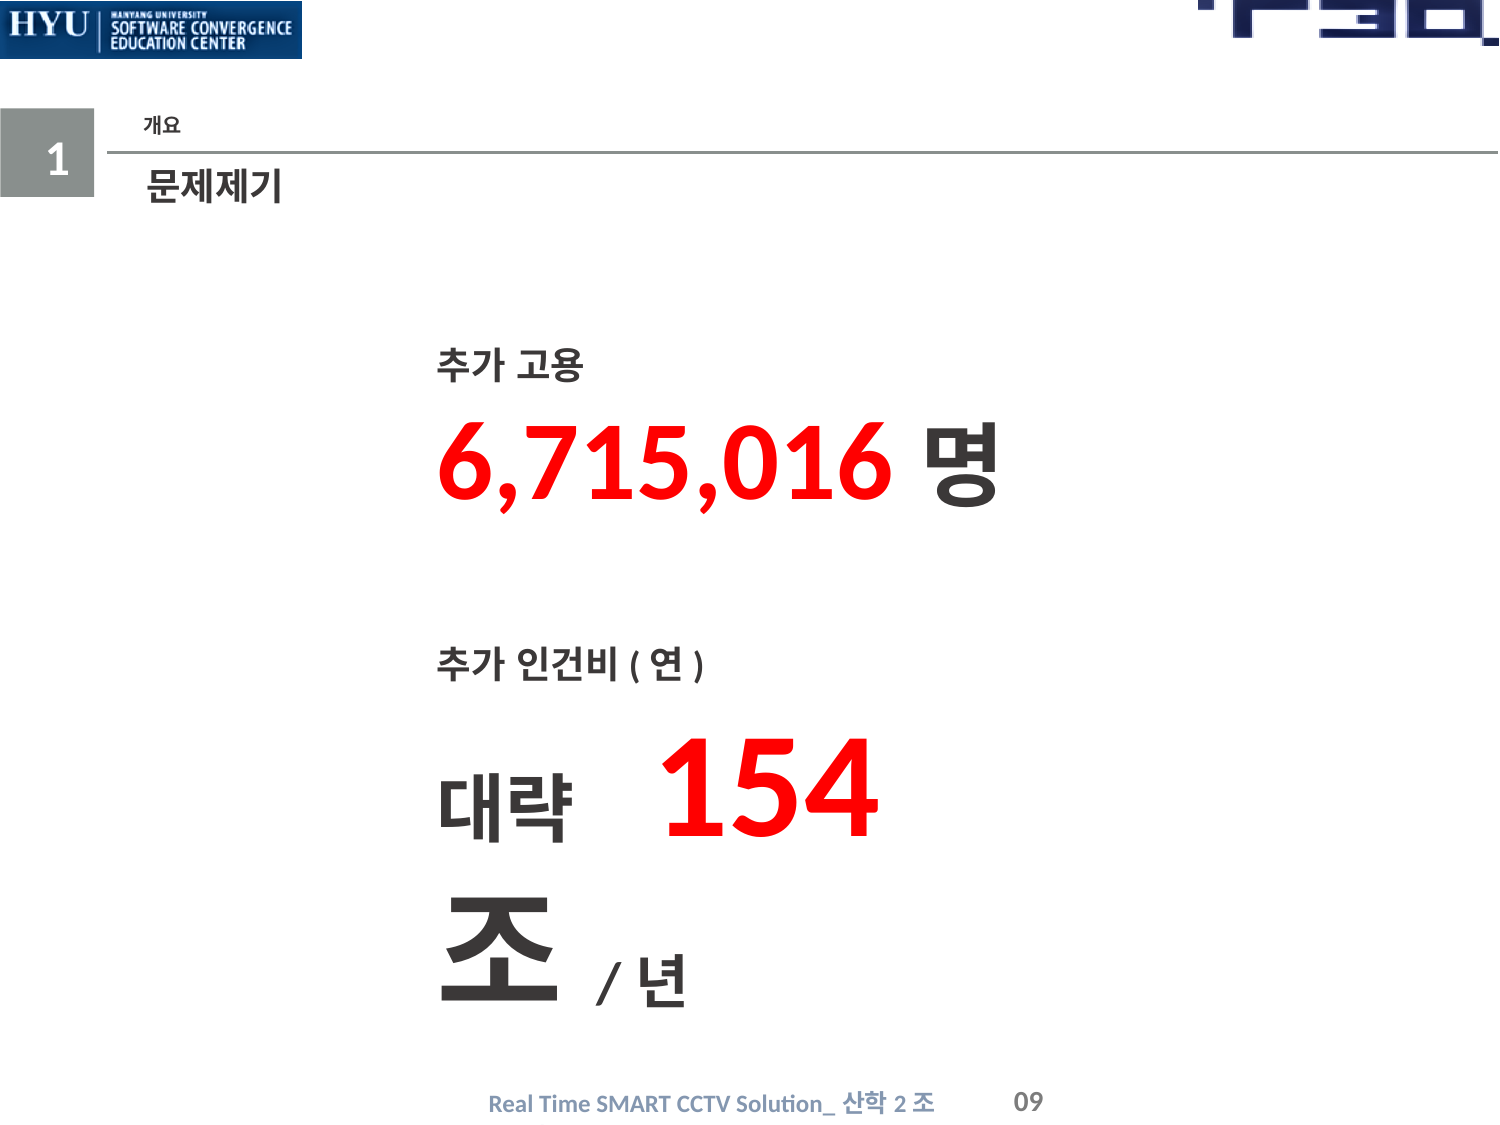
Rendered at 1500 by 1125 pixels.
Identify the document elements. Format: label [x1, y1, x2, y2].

text_box [0, 0, 1499, 1125]
